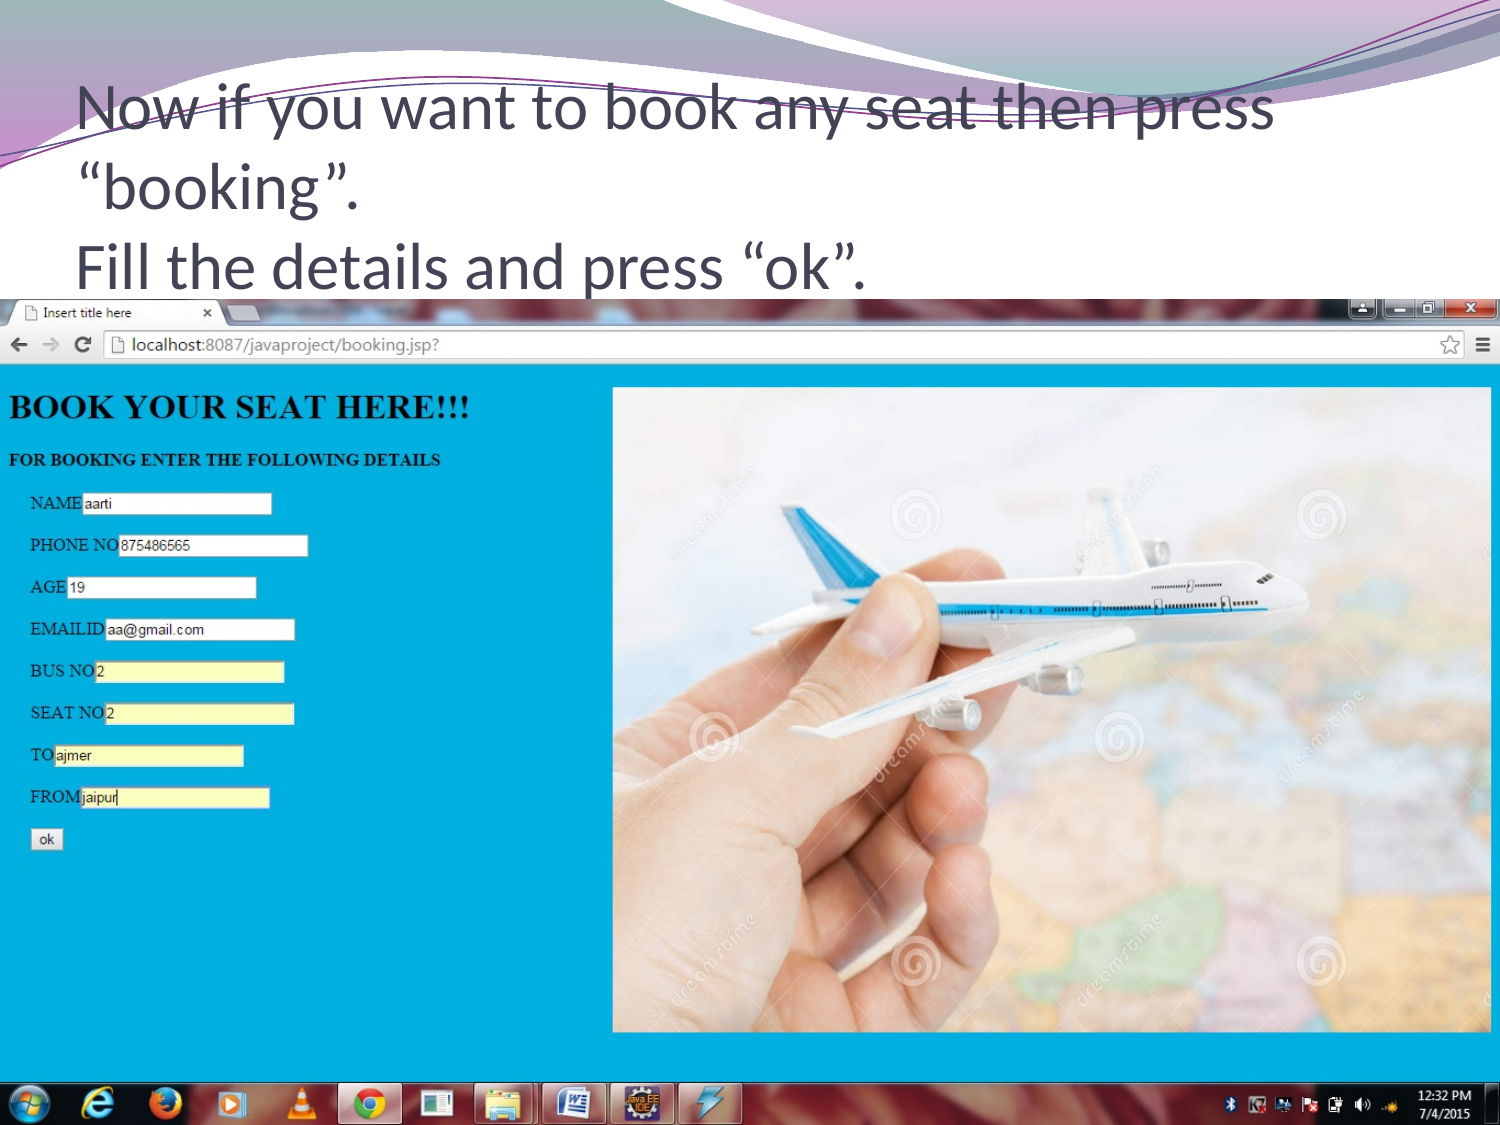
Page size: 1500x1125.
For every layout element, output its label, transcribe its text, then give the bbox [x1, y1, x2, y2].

title Now if you want to book any seat then press “booking”. Fill the details and press “ok”. [75, 62, 1425, 299]
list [0, 299, 1500, 1125]
